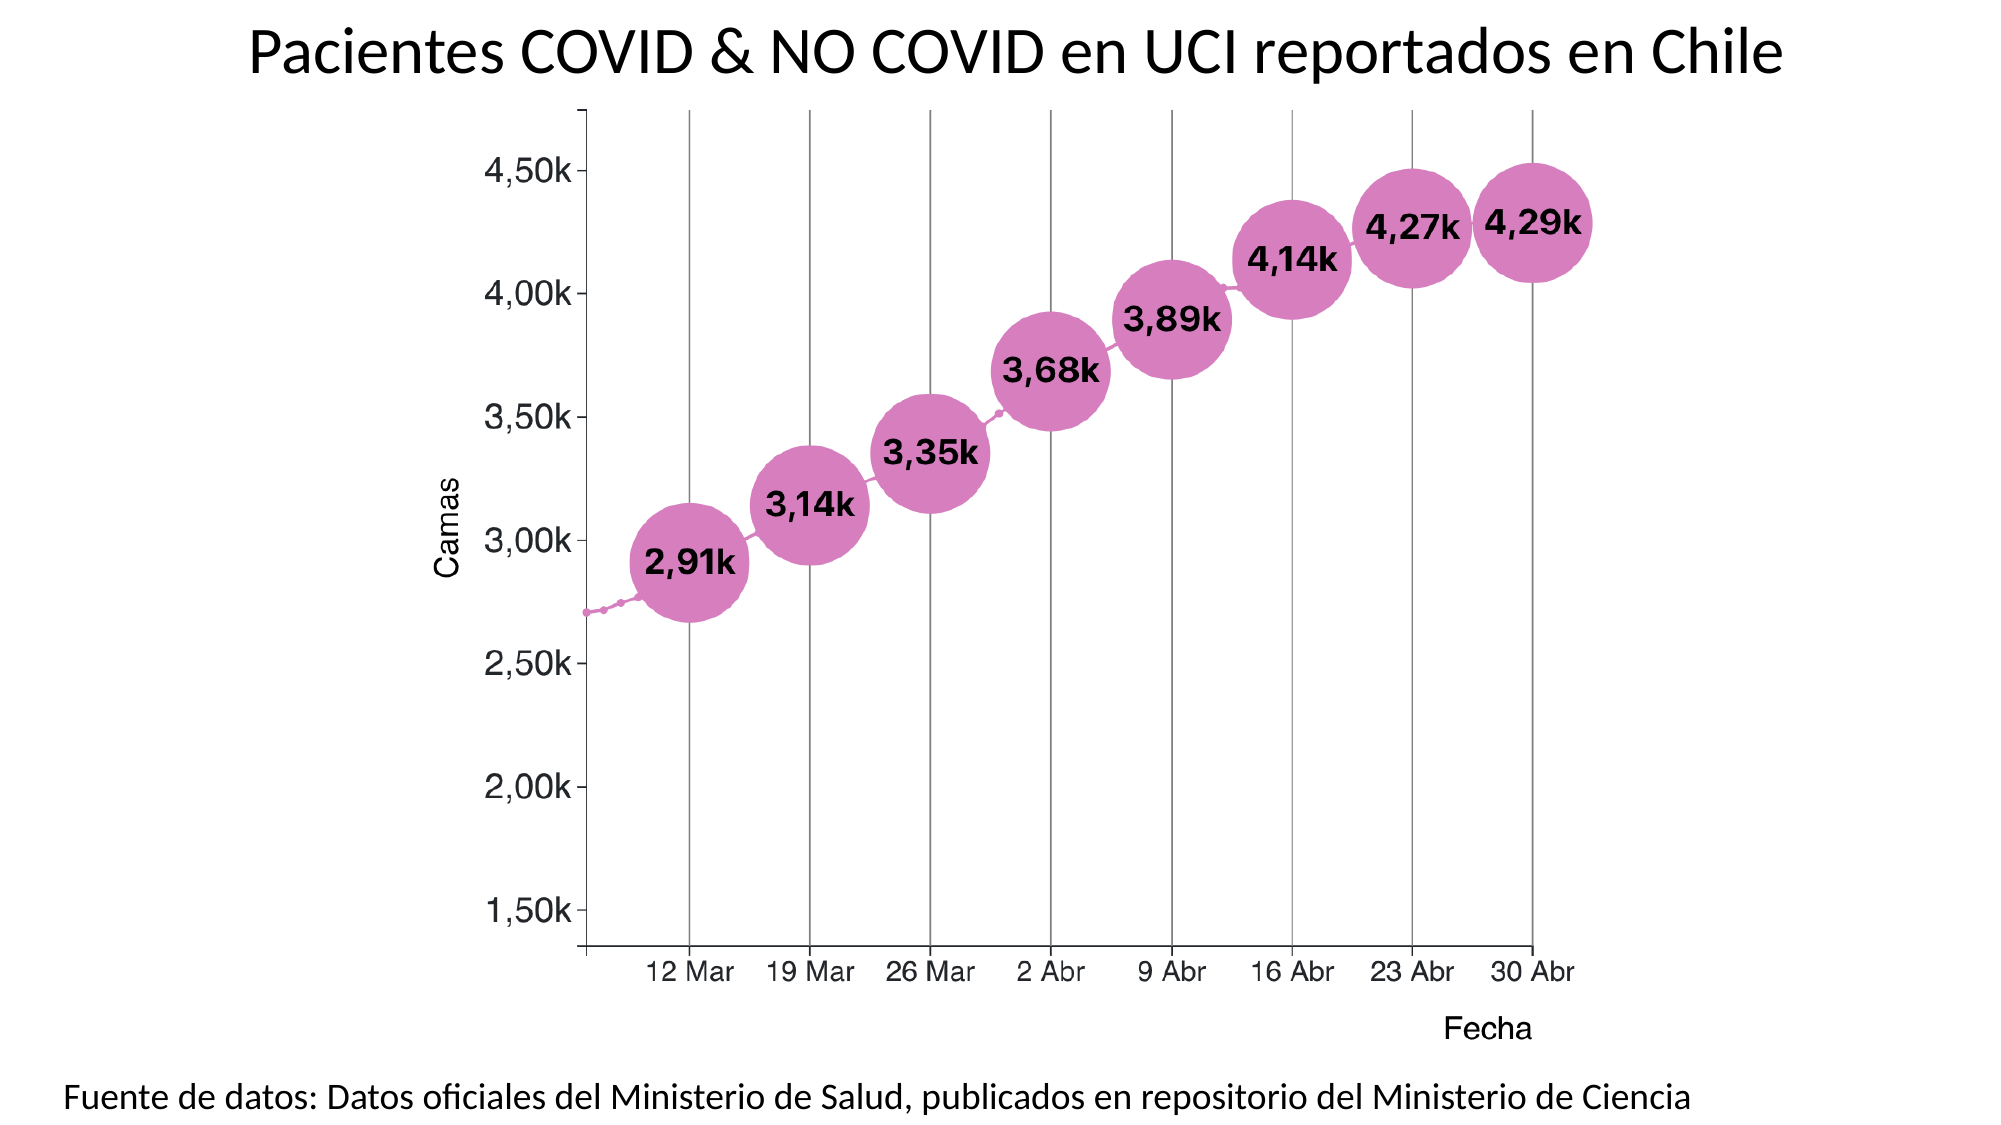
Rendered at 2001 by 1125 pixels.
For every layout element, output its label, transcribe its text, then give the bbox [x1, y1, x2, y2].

picture [425, 95, 1624, 1055]
text_box Pacientes COVID & NO COVID en UCI reportados en Chile [233, 0, 1816, 95]
